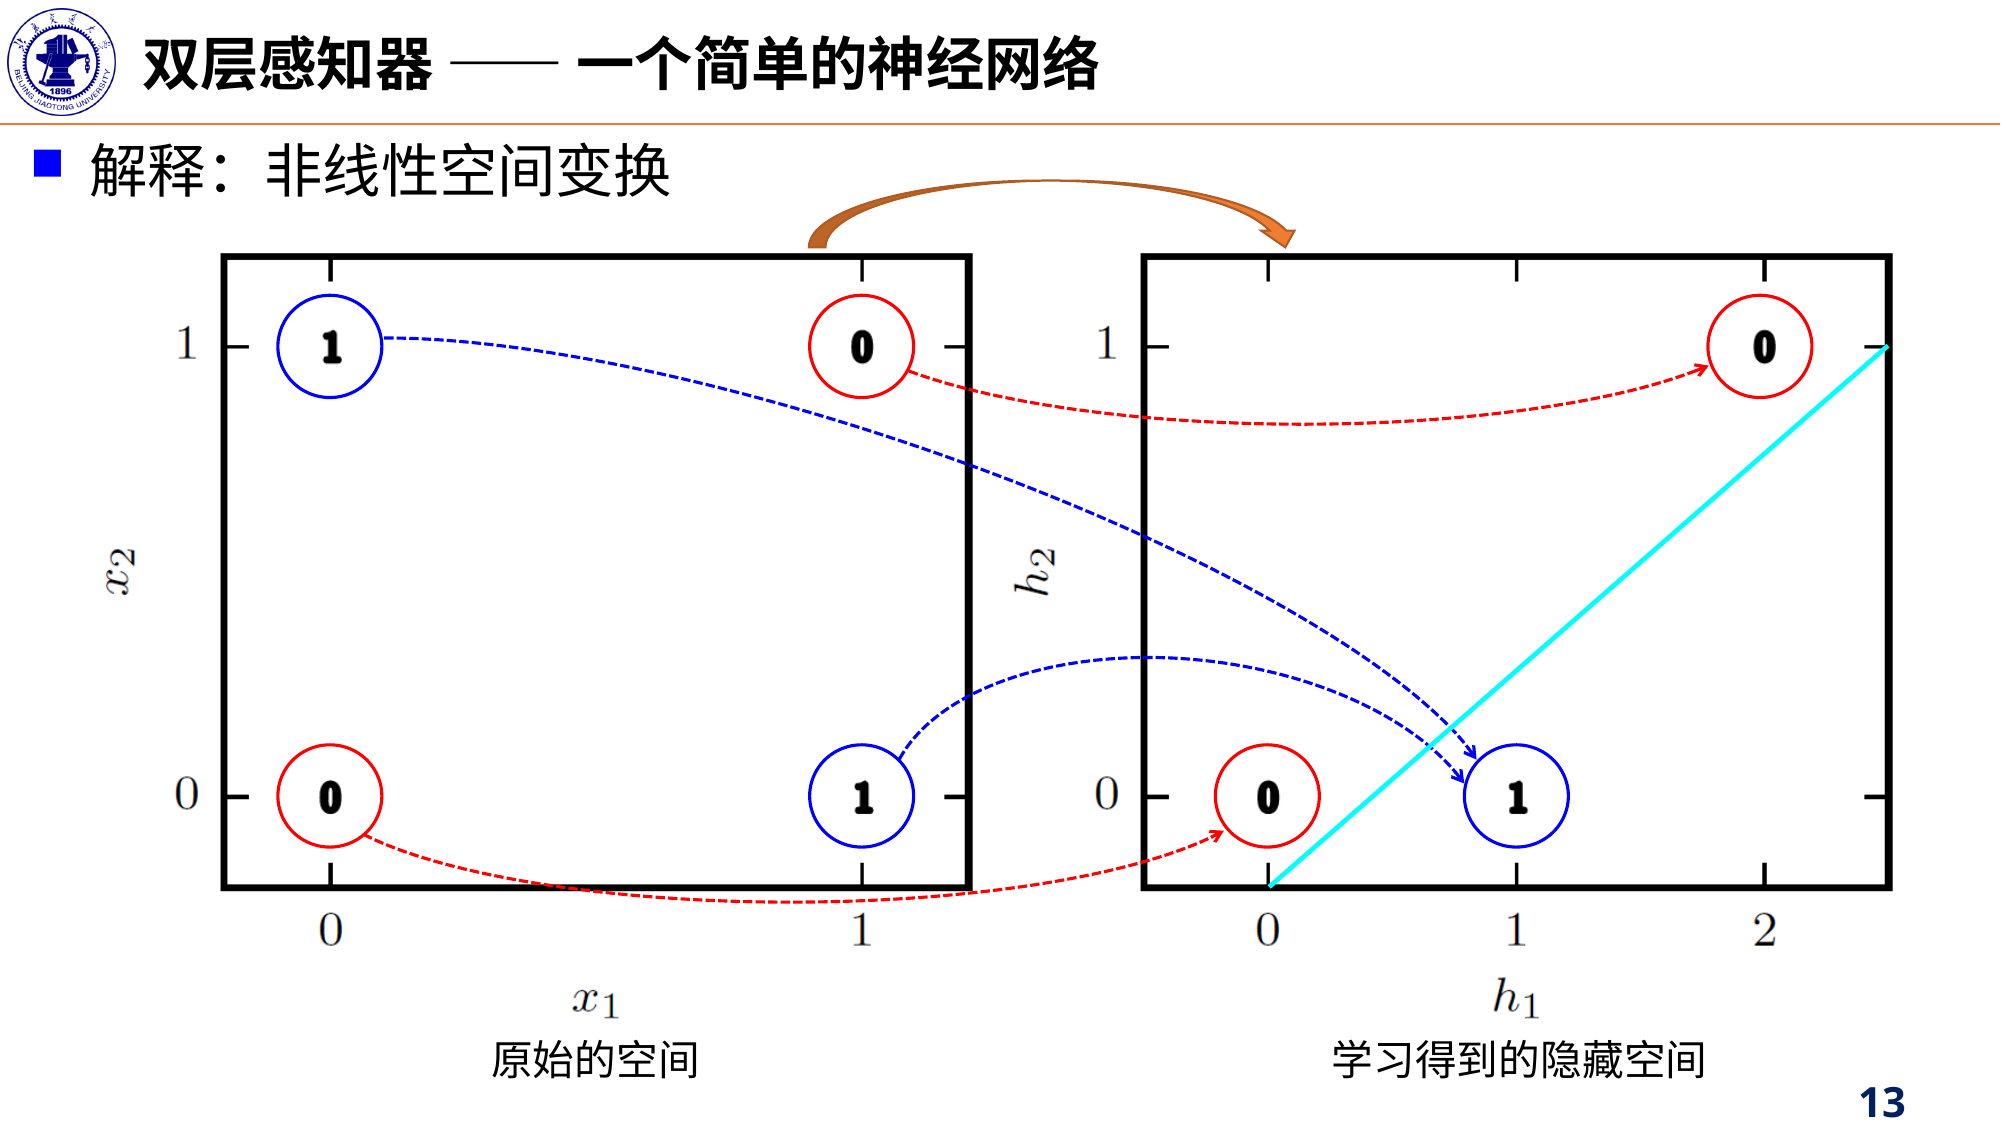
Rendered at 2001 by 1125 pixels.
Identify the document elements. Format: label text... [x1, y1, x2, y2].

picture [7, 8, 116, 116]
text_box [808, 179, 1297, 243]
picture [97, 243, 1903, 1032]
text_box 解释：非线性空间变换 [0, 126, 2000, 268]
text_box 双层感知器 —— 一个简单的神经网络 [127, 19, 1958, 105]
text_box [1269, 345, 1888, 887]
